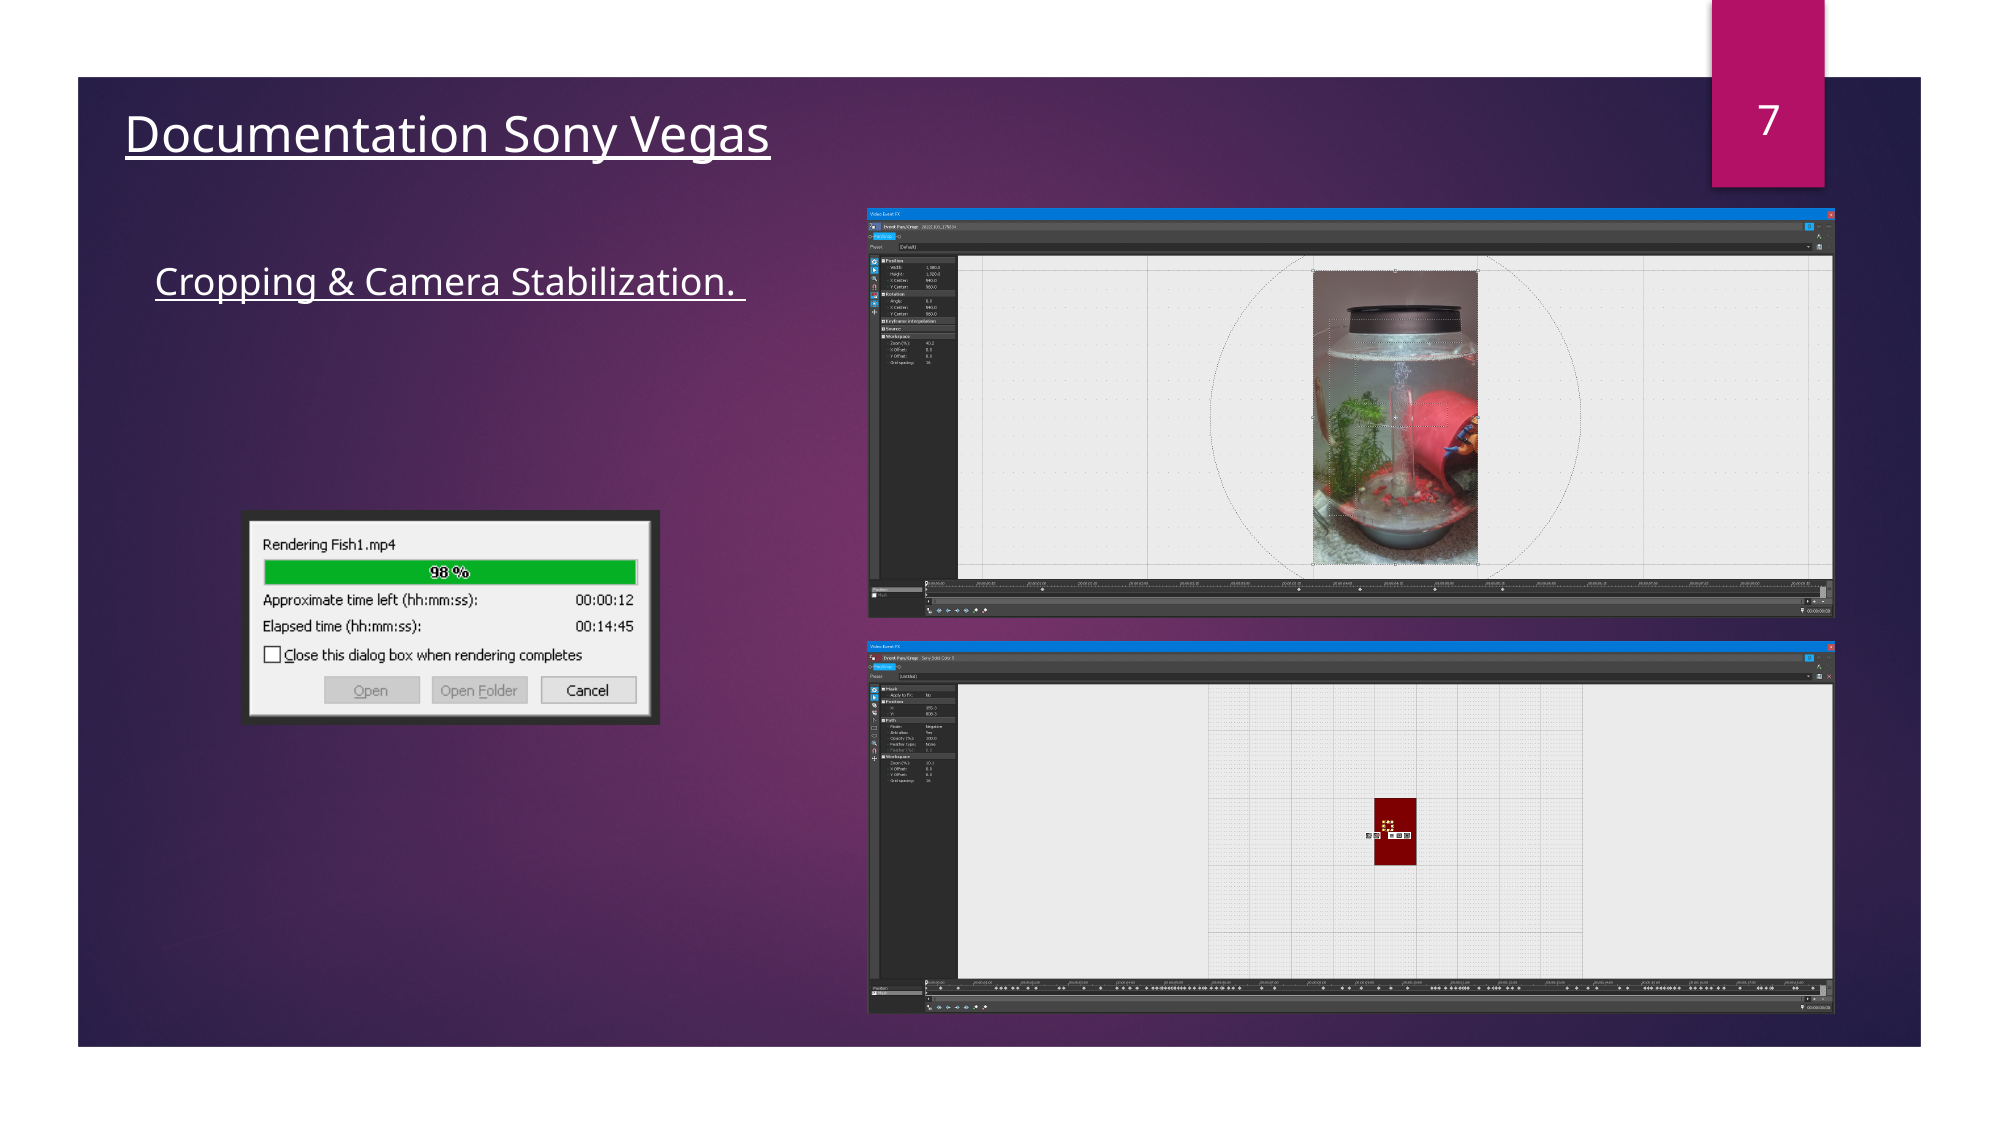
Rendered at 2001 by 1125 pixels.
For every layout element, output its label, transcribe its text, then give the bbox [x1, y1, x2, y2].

picture [866, 640, 1835, 1015]
picture [866, 208, 1835, 618]
title Documentation Sony Vegas [109, 0, 825, 418]
picture [240, 510, 661, 725]
slide_number 7 [1713, 59, 1825, 186]
text_box Cropping & Camera Stabilization. [90, 250, 811, 434]
